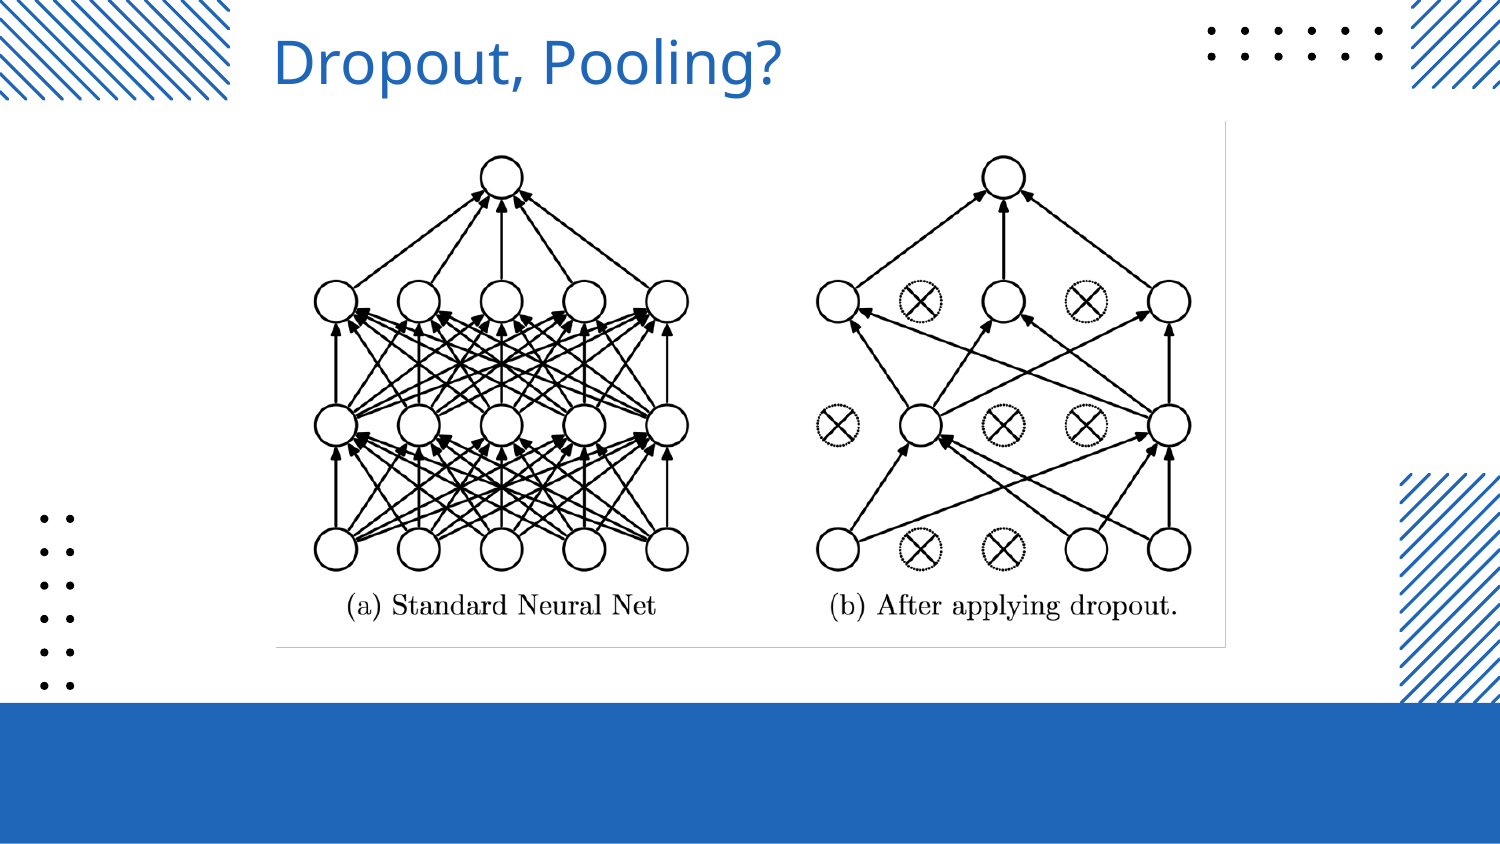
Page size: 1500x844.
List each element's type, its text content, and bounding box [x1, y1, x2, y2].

picture [274, 111, 1226, 673]
title Dropout, Pooling? [0, 0, 1105, 112]
